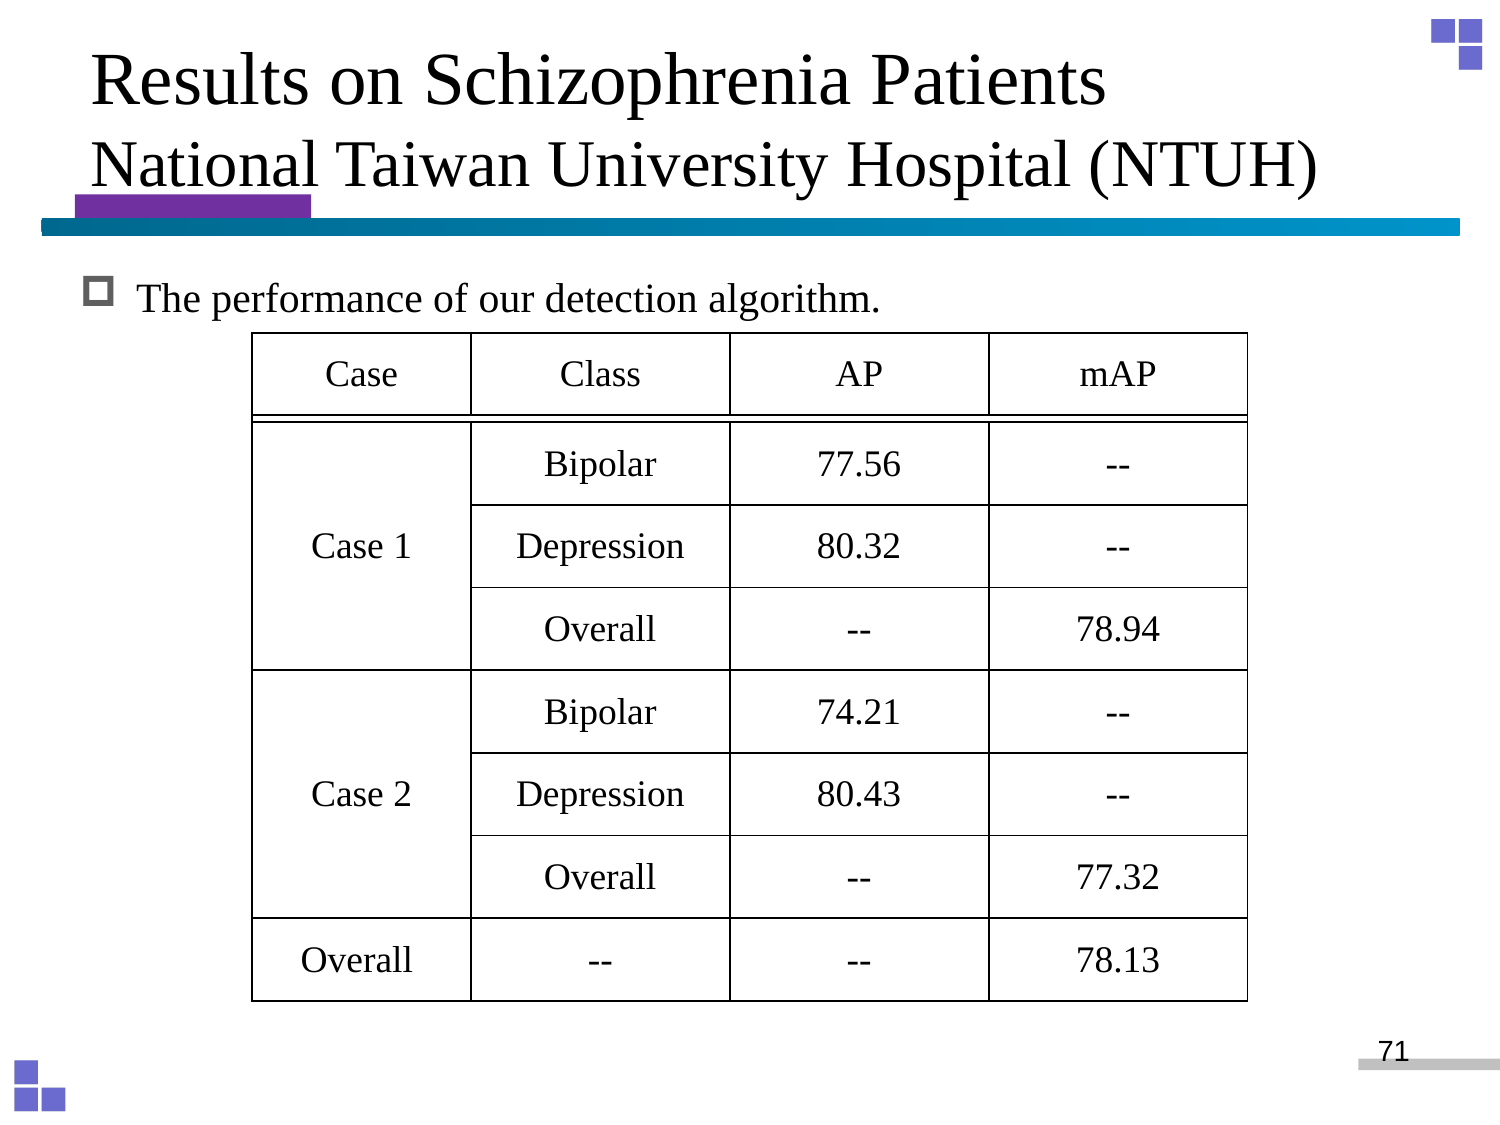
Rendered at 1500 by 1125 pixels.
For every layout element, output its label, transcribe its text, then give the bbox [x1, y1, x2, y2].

table_cell Bipolar [472, 671, 729, 752]
table_cell -- [731, 836, 988, 917]
table_cell 80.43 [731, 754, 988, 835]
table_cell Case 2 [253, 671, 470, 917]
title Results on Schizophrenia Patients National Taiwan University Hospital (NTUH) [75, 20, 1425, 209]
table_cell -- [990, 754, 1247, 835]
table_header Case [253, 334, 470, 414]
table_cell 77.56 [731, 423, 988, 504]
table_cell -- [731, 919, 988, 1000]
table_cell -- [990, 506, 1247, 587]
table_cell -- [990, 671, 1247, 752]
table_cell 78.13 [990, 919, 1247, 1000]
table_cell Case 1 [253, 423, 470, 669]
slide_number 71 [1074, 1024, 1425, 1103]
table_cell Overall [472, 836, 729, 917]
table_cell Bipolar [472, 423, 729, 504]
table_cell Depression [472, 506, 729, 587]
table_header mAP [990, 334, 1247, 414]
table_header AP [731, 334, 988, 414]
list The performance of our detection algorithm. [64, 263, 1415, 1071]
table_cell Overall [253, 919, 470, 1000]
table_header Class [472, 334, 729, 414]
table_cell -- [731, 588, 988, 669]
table_cell 74.21 [731, 671, 988, 752]
table_cell -- [990, 423, 1247, 504]
table_cell Overall [472, 588, 729, 669]
table_cell 77.32 [990, 836, 1247, 917]
table_cell Depression [472, 754, 729, 835]
table_cell 78.94 [990, 588, 1247, 669]
table_cell [253, 416, 1247, 421]
table_cell -- [472, 919, 729, 1000]
table_cell 80.32 [731, 506, 988, 587]
